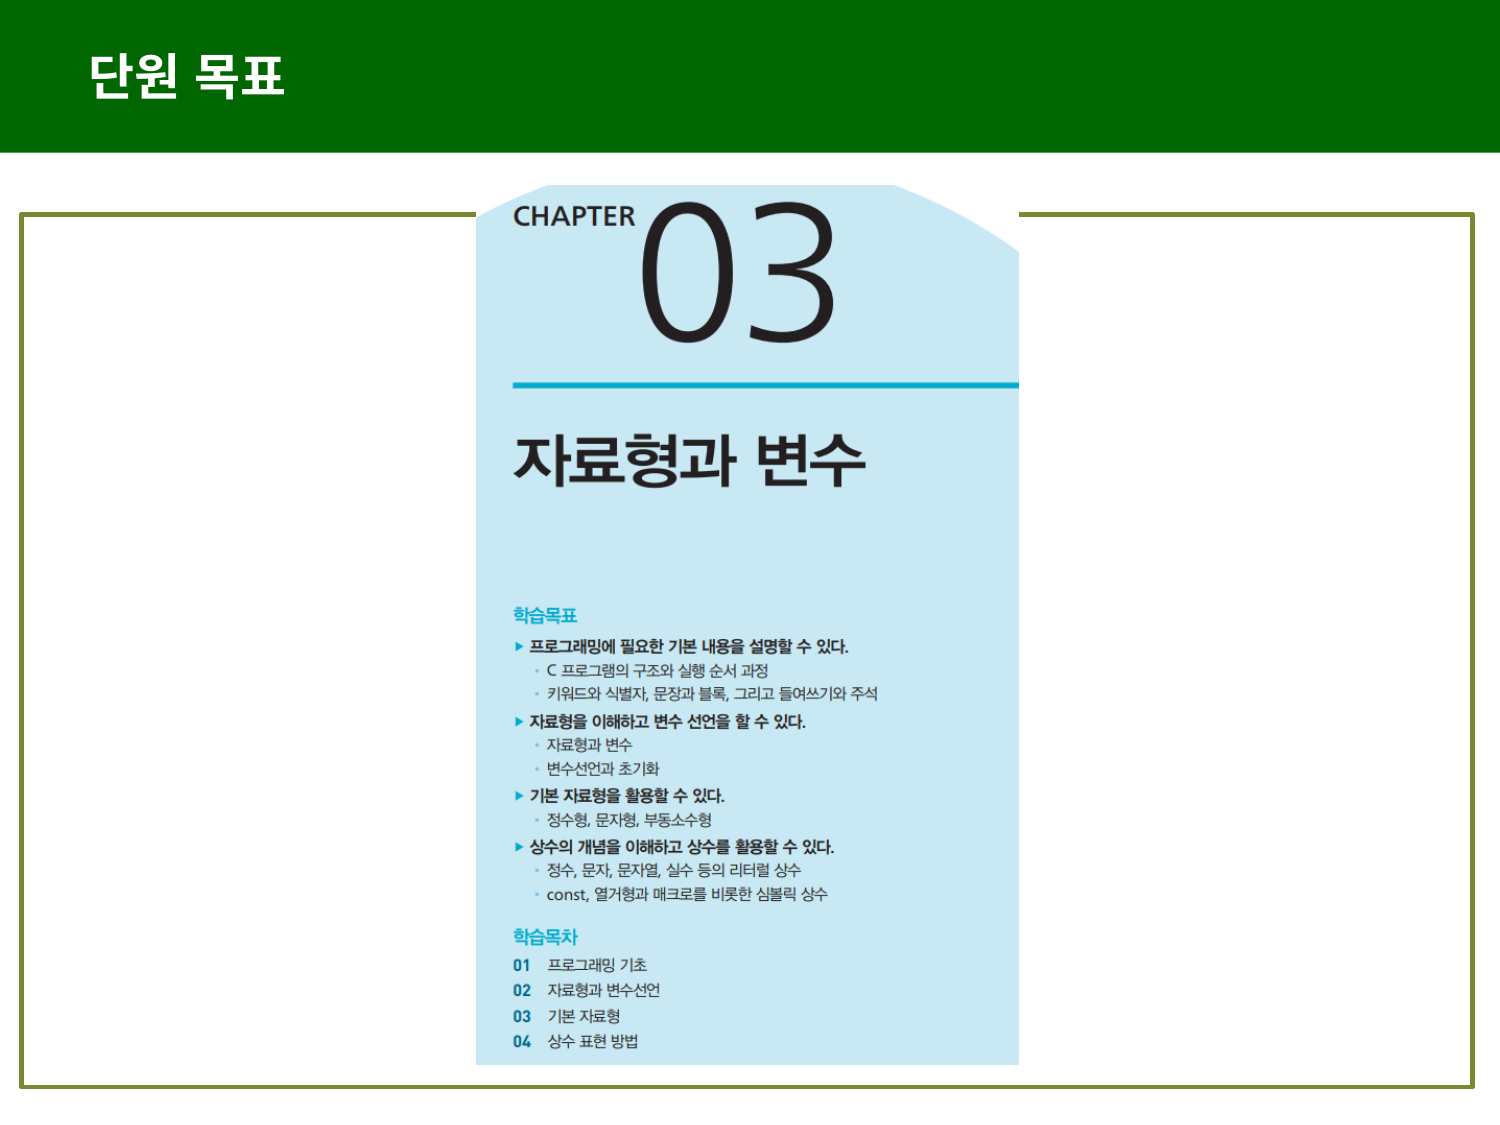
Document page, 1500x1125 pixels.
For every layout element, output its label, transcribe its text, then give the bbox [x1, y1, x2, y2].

text_box [0, 0, 1500, 155]
text_box 단원 목표 [73, 37, 302, 113]
text_box [19, 212, 1475, 1089]
picture [475, 184, 1019, 1066]
